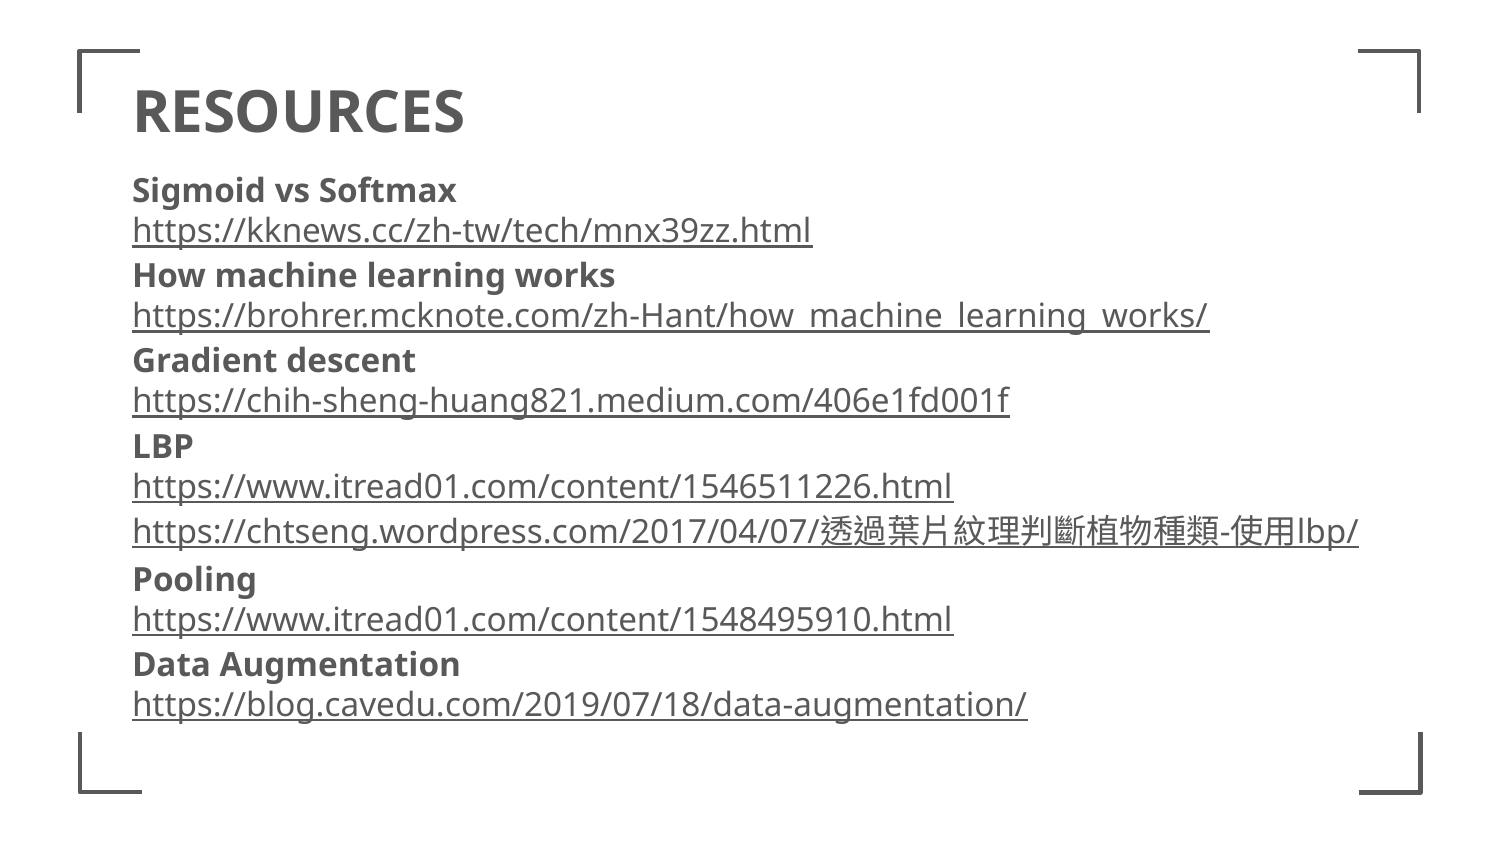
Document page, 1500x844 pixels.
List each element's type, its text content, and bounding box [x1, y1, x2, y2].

subtitle Sigmoid vs Softmax https://kknews.cc/zh-tw/tech/mnx39zz.html How machine learning works https://brohrer.mcknote.com/zh-Hant/how_machine_learning_works/ Gradient descent https://chih-sheng-huang821.medium.com/406e1fd001f LBP https://www.itread01.com/content/1546511226.html https://chtseng.wordpress.com/2017/04/07/透過葉片紋理判斷植物種類-使用lbp/ Pooling https://www.itread01.com/content/1548495910.html Data Augmentation https://blog.cavedu.com/2019/07/18/data-augmentation/ [116, 153, 1383, 785]
title RESOURCES [116, 59, 1383, 153]
